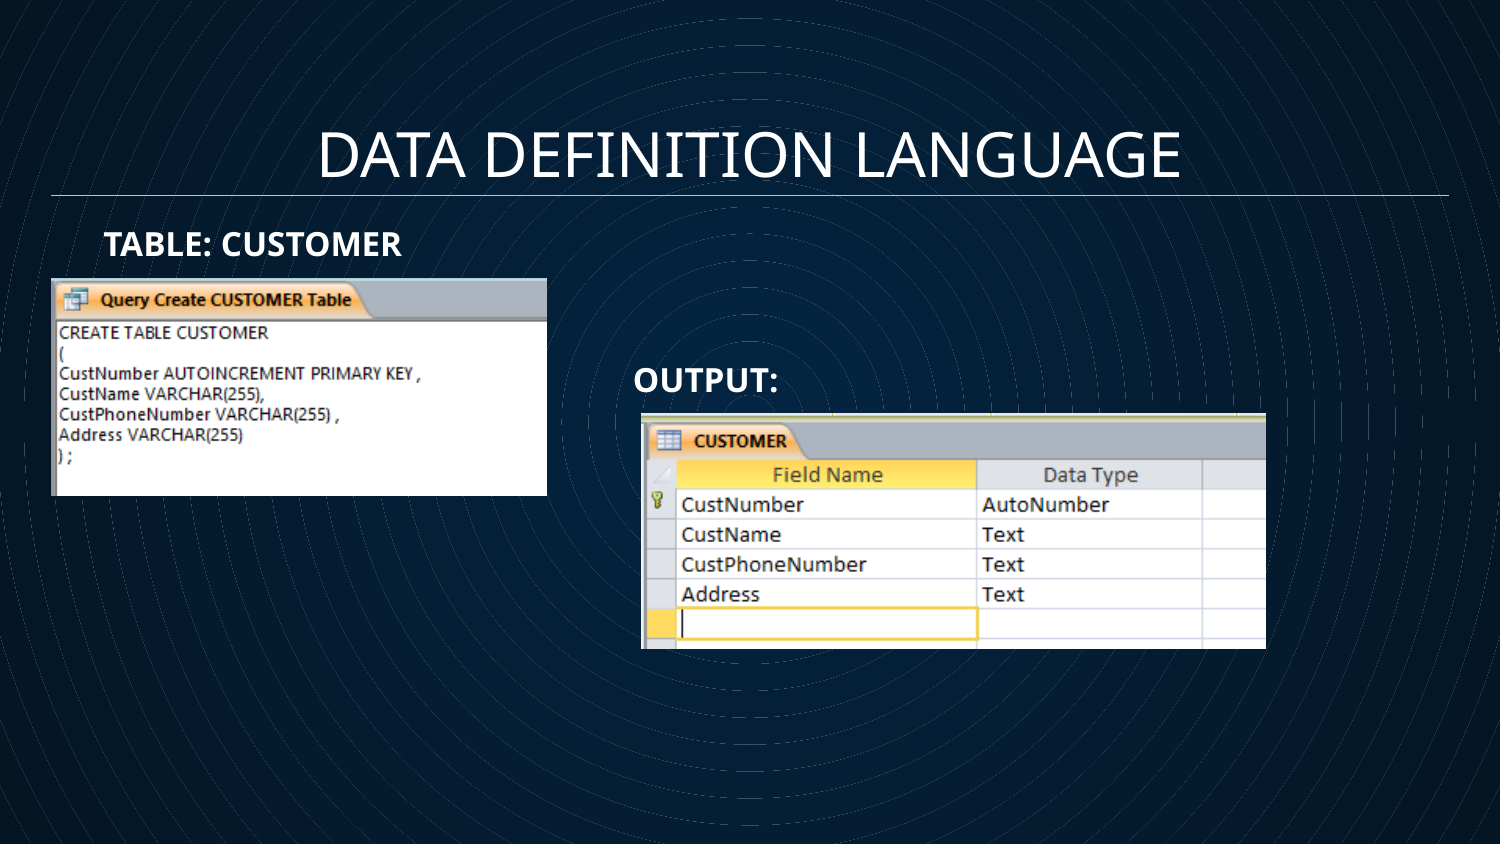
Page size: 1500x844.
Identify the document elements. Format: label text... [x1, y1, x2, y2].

text_box OUTPUT: [618, 351, 812, 407]
subtitle TABLE: CUSTOMER [0, 208, 564, 291]
title DATA DEFINITION LANGUAGE [51, 105, 1449, 195]
title DATA DEFINITION LANGUAGE [51, 202, 1449, 206]
picture [641, 413, 1266, 649]
picture [50, 277, 547, 496]
